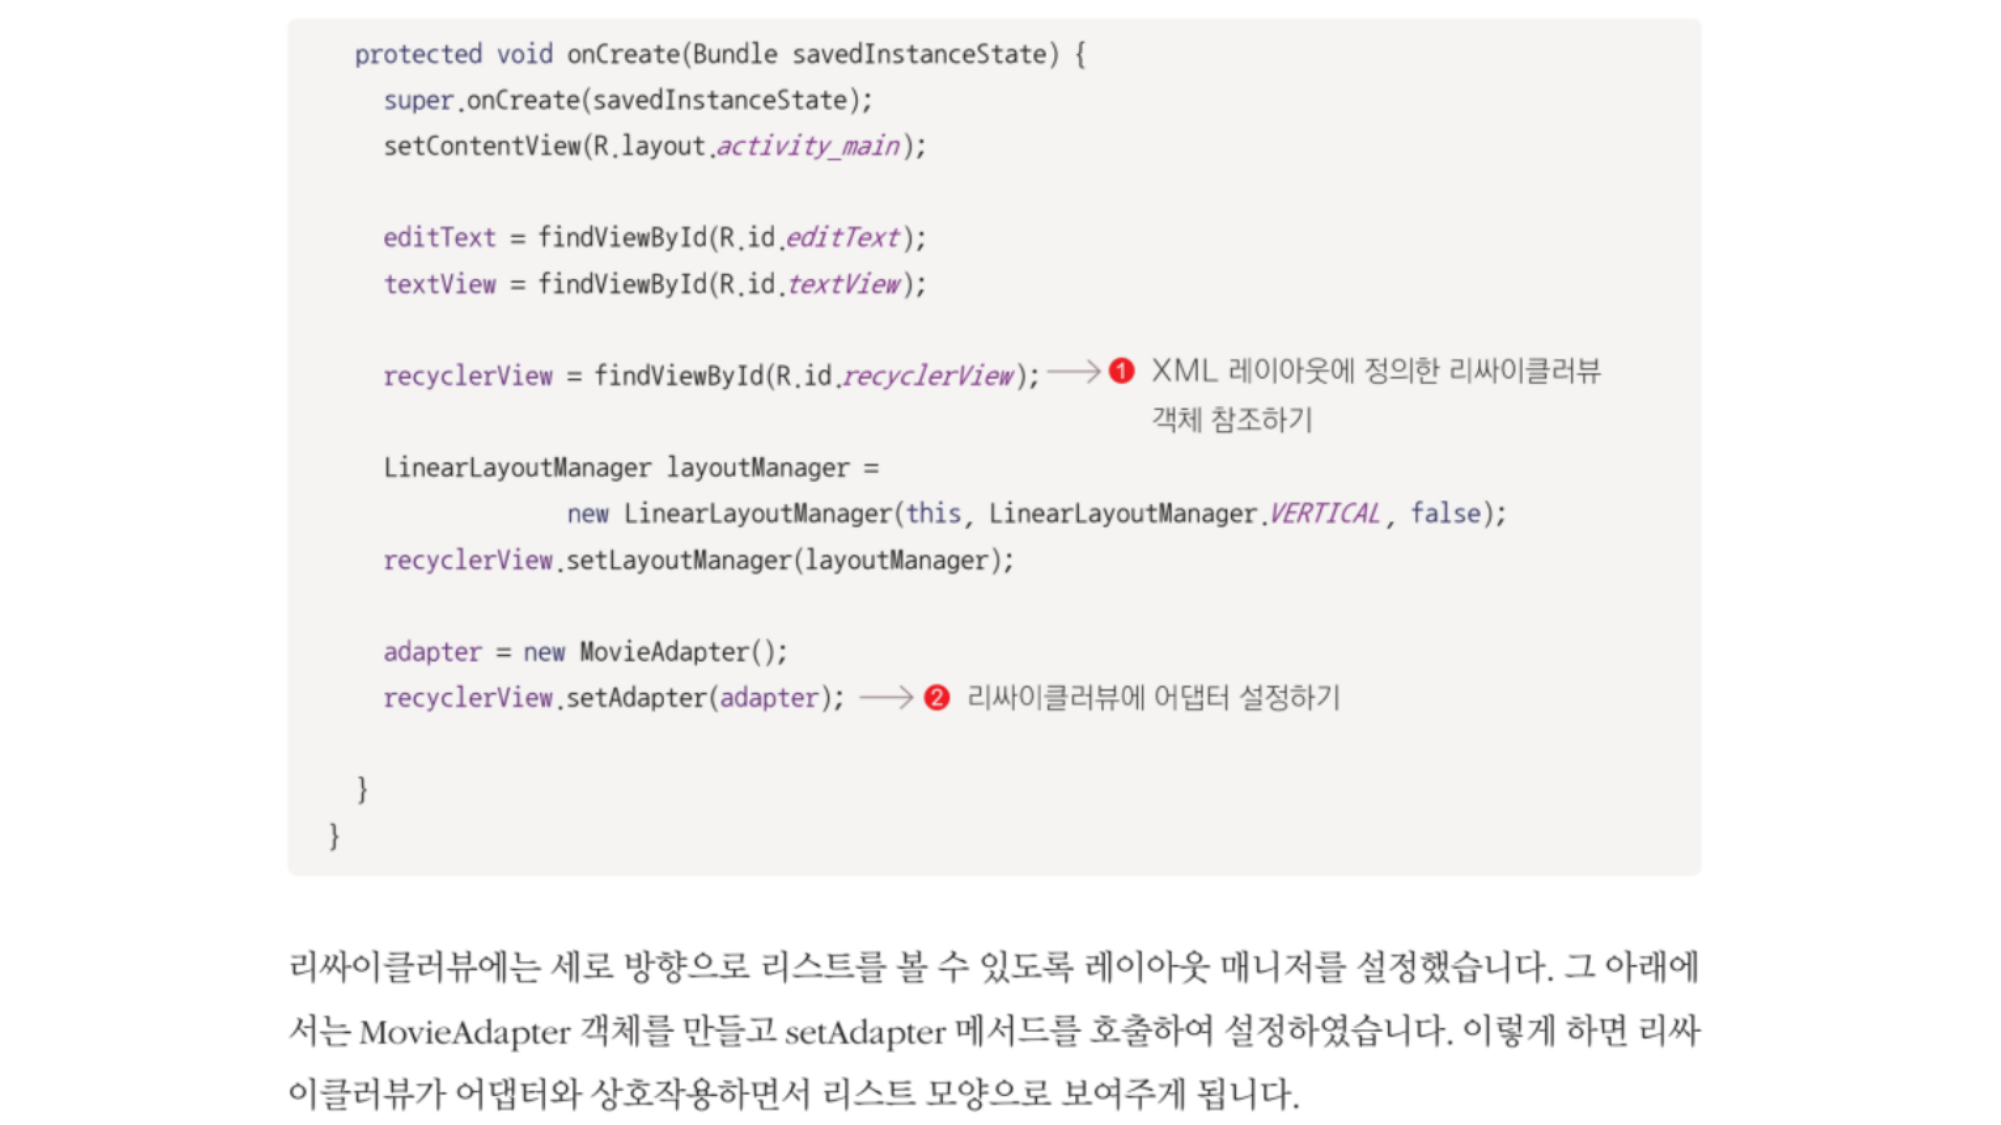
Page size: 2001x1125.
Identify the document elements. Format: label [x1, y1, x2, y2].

picture [273, 0, 1727, 1125]
